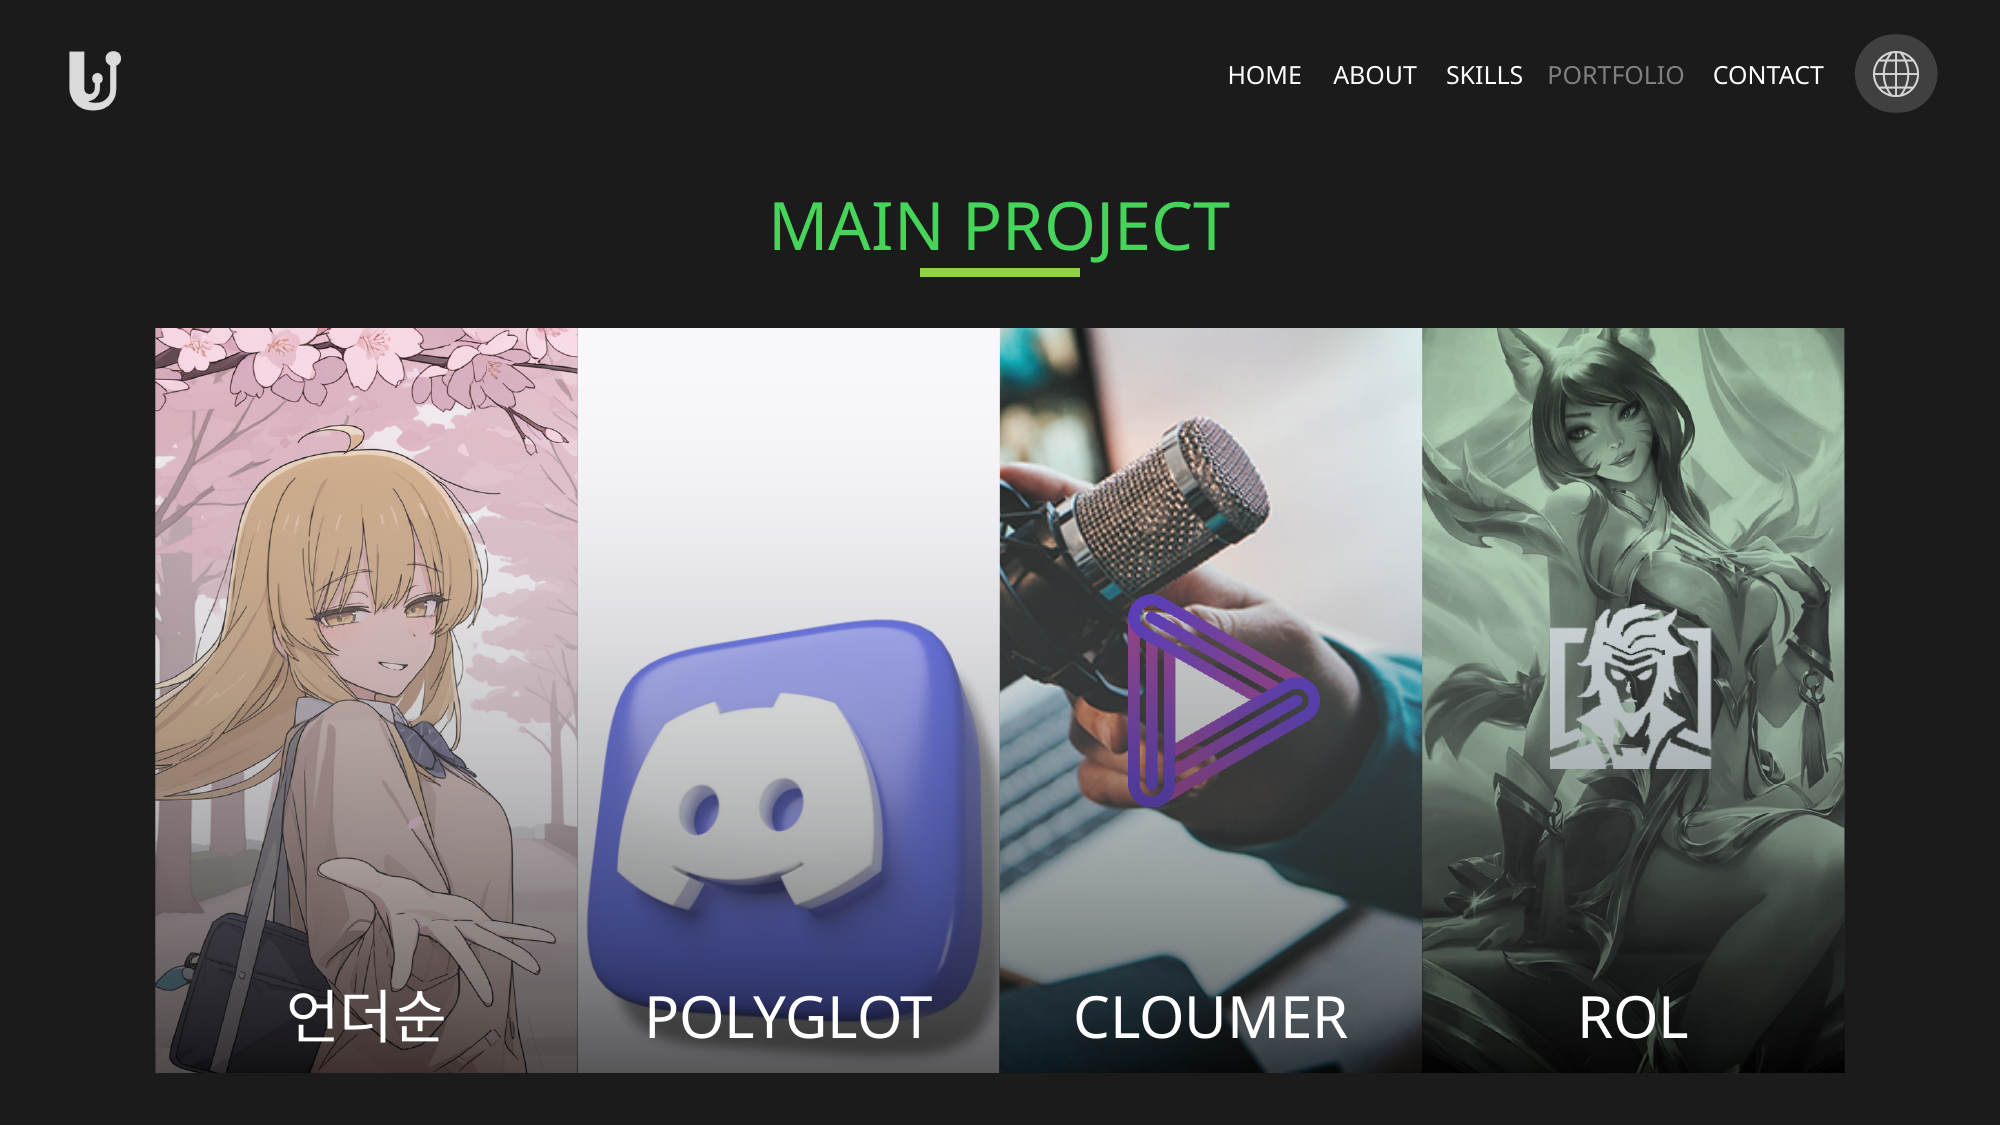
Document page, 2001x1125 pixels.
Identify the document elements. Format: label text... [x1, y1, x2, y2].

picture [61, 48, 127, 114]
text_box [1853, 32, 1940, 115]
picture [1873, 51, 1920, 98]
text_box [154, 328, 1845, 1074]
text_box CONTACT [1698, 51, 1840, 97]
text_box MAIN PROJECT [753, 176, 1247, 272]
text_box PORTFOLIO [1532, 51, 1698, 97]
text_box HOME [1212, 51, 1317, 97]
text_box SKILLS [1431, 51, 1532, 97]
text_box ABOUT [1318, 51, 1431, 97]
